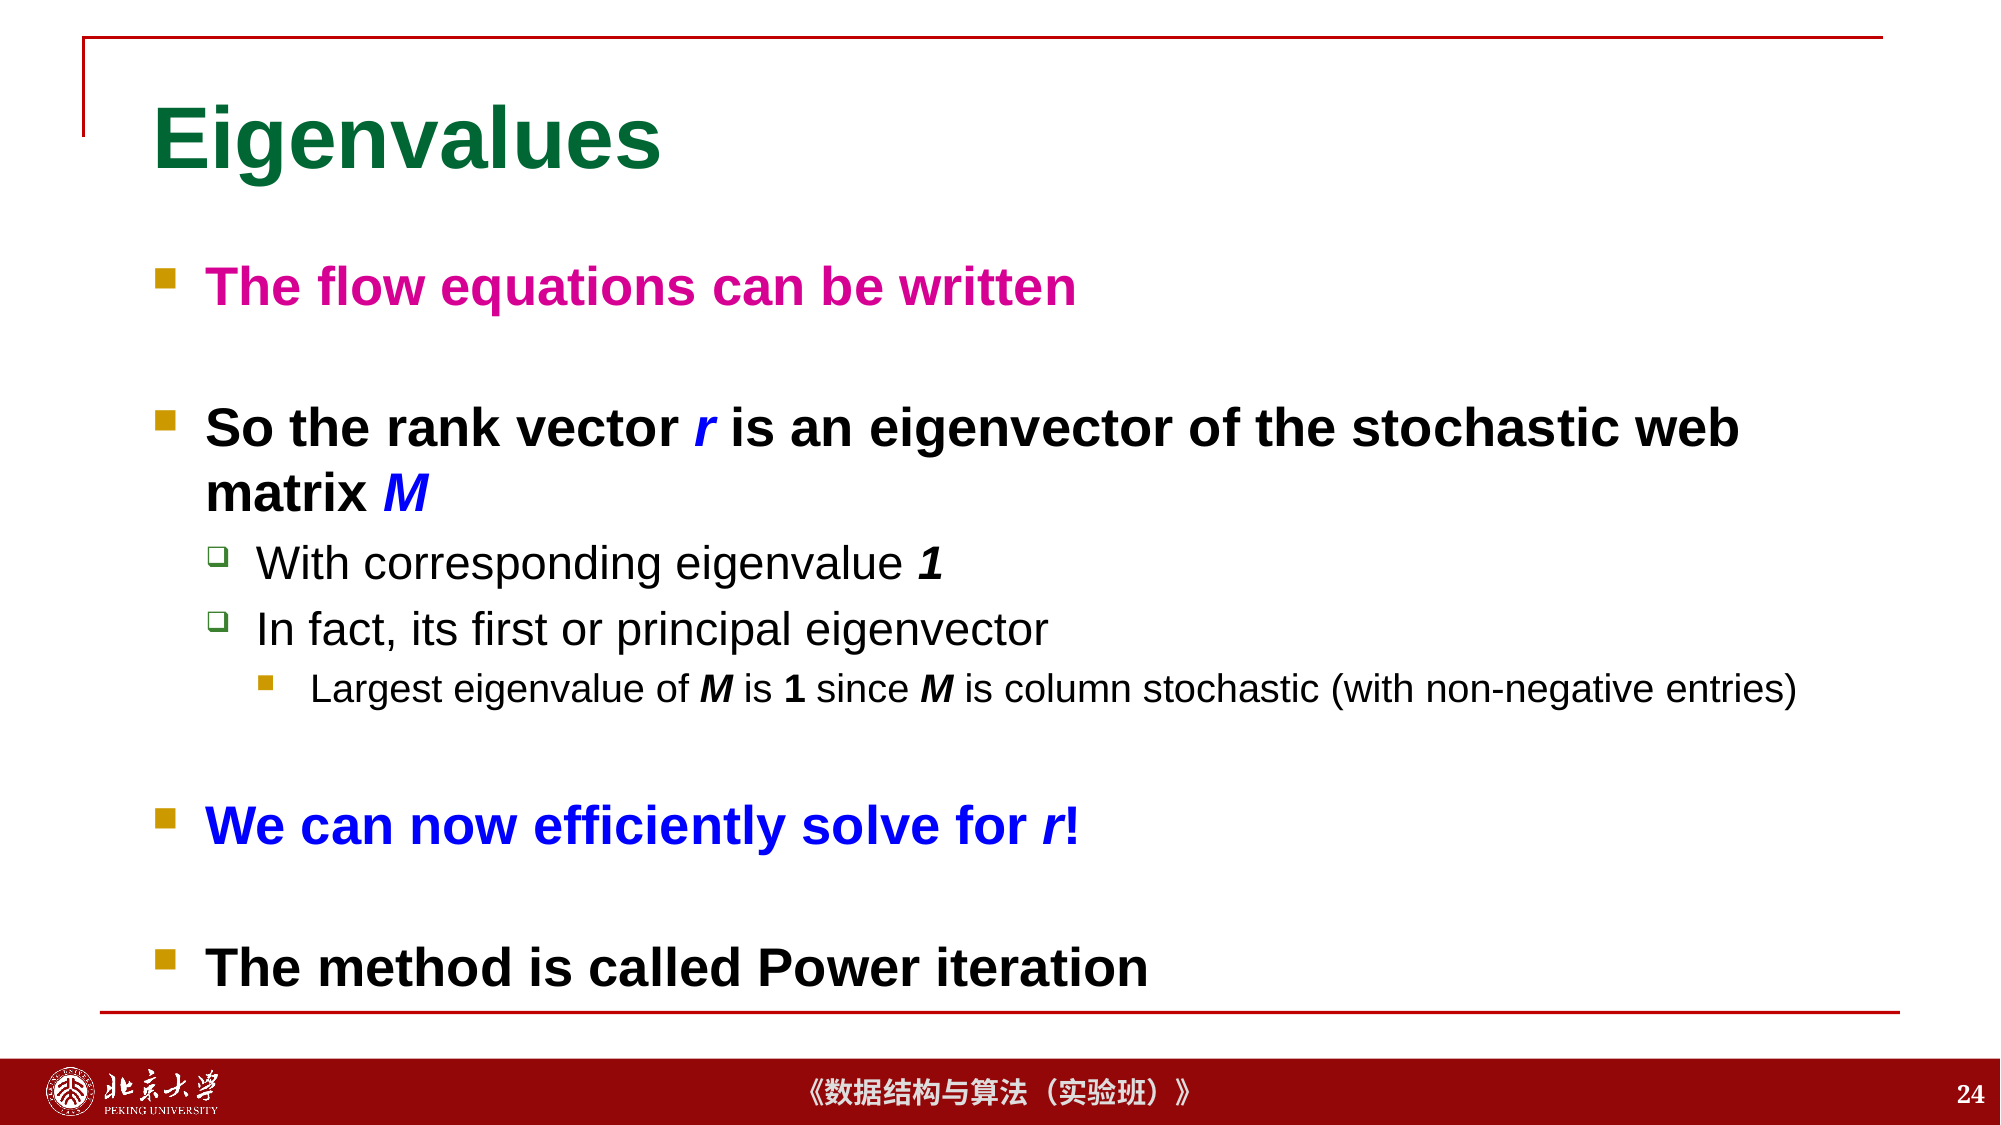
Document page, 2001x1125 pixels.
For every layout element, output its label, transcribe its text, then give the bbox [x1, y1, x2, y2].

slide_number 24 [1550, 1065, 2000, 1125]
picture [46, 1067, 218, 1116]
title Eigenvalues [137, 59, 1863, 209]
